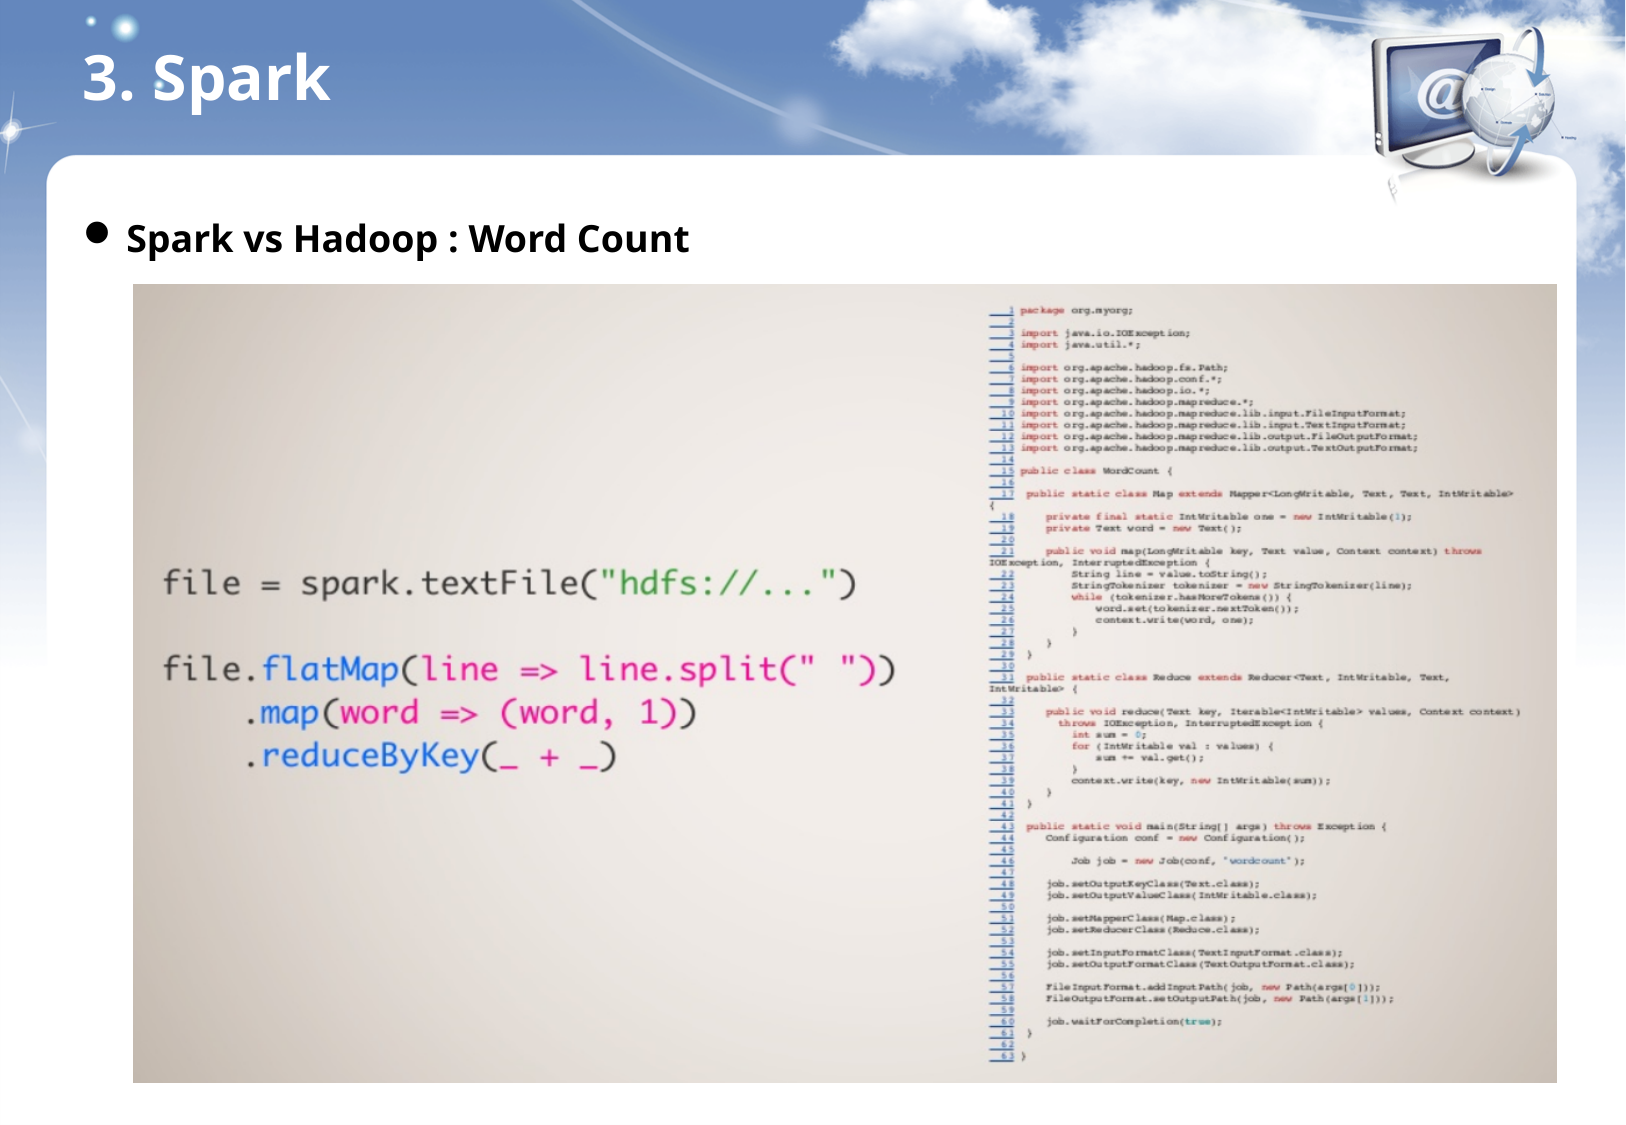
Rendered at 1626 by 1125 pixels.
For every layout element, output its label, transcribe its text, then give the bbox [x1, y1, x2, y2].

text_box 3. Spark [68, 31, 1464, 138]
title Spark vs Hadoop : Word Count [68, 198, 718, 402]
picture [0, 0, 1626, 1125]
